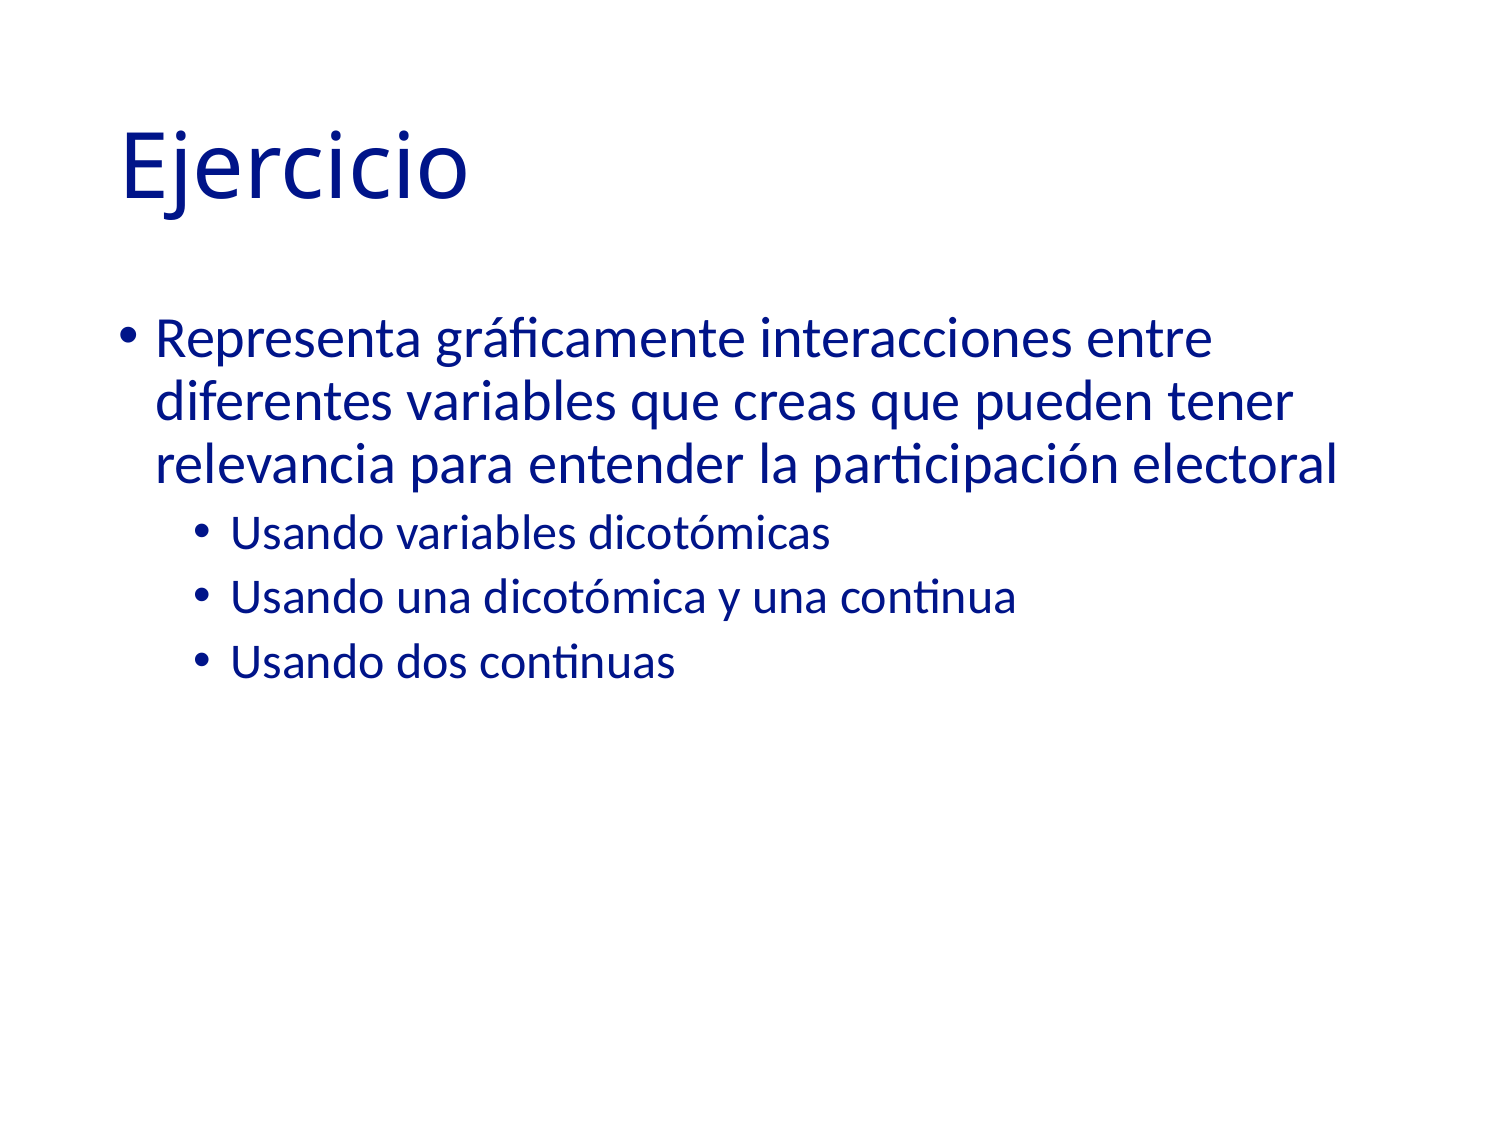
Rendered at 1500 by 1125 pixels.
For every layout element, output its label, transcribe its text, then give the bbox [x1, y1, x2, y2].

list Representa gráficamente interacciones entre diferentes variables que creas que pueden tener relevancia para entender la participación electoral Usando variables dicotómicas Usando una dicotómica y una continua Usando dos continuas [103, 299, 1397, 1014]
title Ejercicio [103, 59, 1397, 278]
